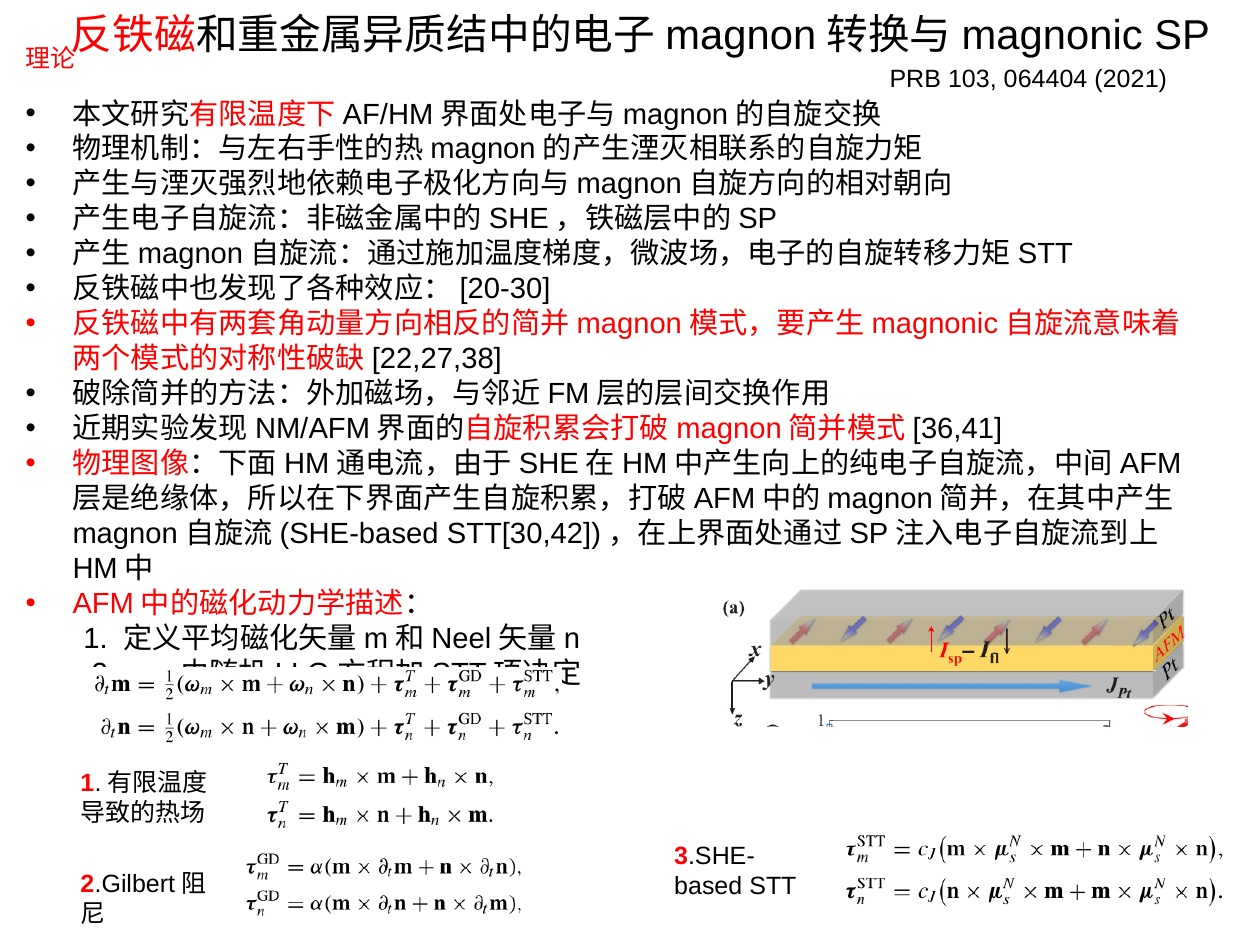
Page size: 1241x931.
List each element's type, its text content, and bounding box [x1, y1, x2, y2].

picture [235, 846, 525, 920]
picture [263, 758, 497, 833]
text_box 1.有限温度导致的热场 [65, 758, 227, 834]
text_box 本文研究有限温度下AF/HM界面处电子与magnon的自旋交换 物理机制：与左右手性的热magnon的产生湮灭相联系的自旋力矩 产生与湮灭强烈地依赖电子极化方向与magnon自旋方向的相对朝向 产生电子自旋流：非磁金属中的SHE，铁磁层中的SP 产生magnon自旋流：通过施加温度梯度，微波场，电子的自旋转移力矩STT 反铁磁中也发现了各种效应：[20-30] 反铁磁中有两套角动量方向相反的简并magnon模式，要产生magnonic自旋流意味着两个模式的对称性破缺[22,27,38] 破除简并的方法：外加磁场，与邻近FM层的层间交换作用 近期实验发现NM/AFM界面的自旋积累会打破magnon简并模式[36,41] 物理图像：下面HM通电流，由于SHE在HM中产生向上的纯电子自旋流，中间AFM层是绝缘体，所以在下界面产生自旋积累，打破AFM中的magnon简并，在其中产生magnon自旋流(SHE-based STT[30,42])，在上界面处通过SP注入电子自旋流到上HM中 AFM中的磁化动力学描述： 1. 定义平均磁化矢量m和Neel矢量n 2. m,n由随机LLG方程加STT项决定 [10, 87, 1210, 697]
text_box 反铁磁和重金属异质结中的电子magnon转换与magnonic SP [56, 0, 1225, 65]
text_box 理论 [10, 35, 109, 80]
picture [841, 831, 1226, 911]
text_box PRB 103, 064404 (2021) [874, 55, 1225, 100]
text_box 2.Gilbert阻尼 [65, 860, 240, 931]
text_box 3.SHE-based STT [659, 831, 829, 907]
picture [93, 667, 562, 746]
picture [718, 585, 1188, 728]
